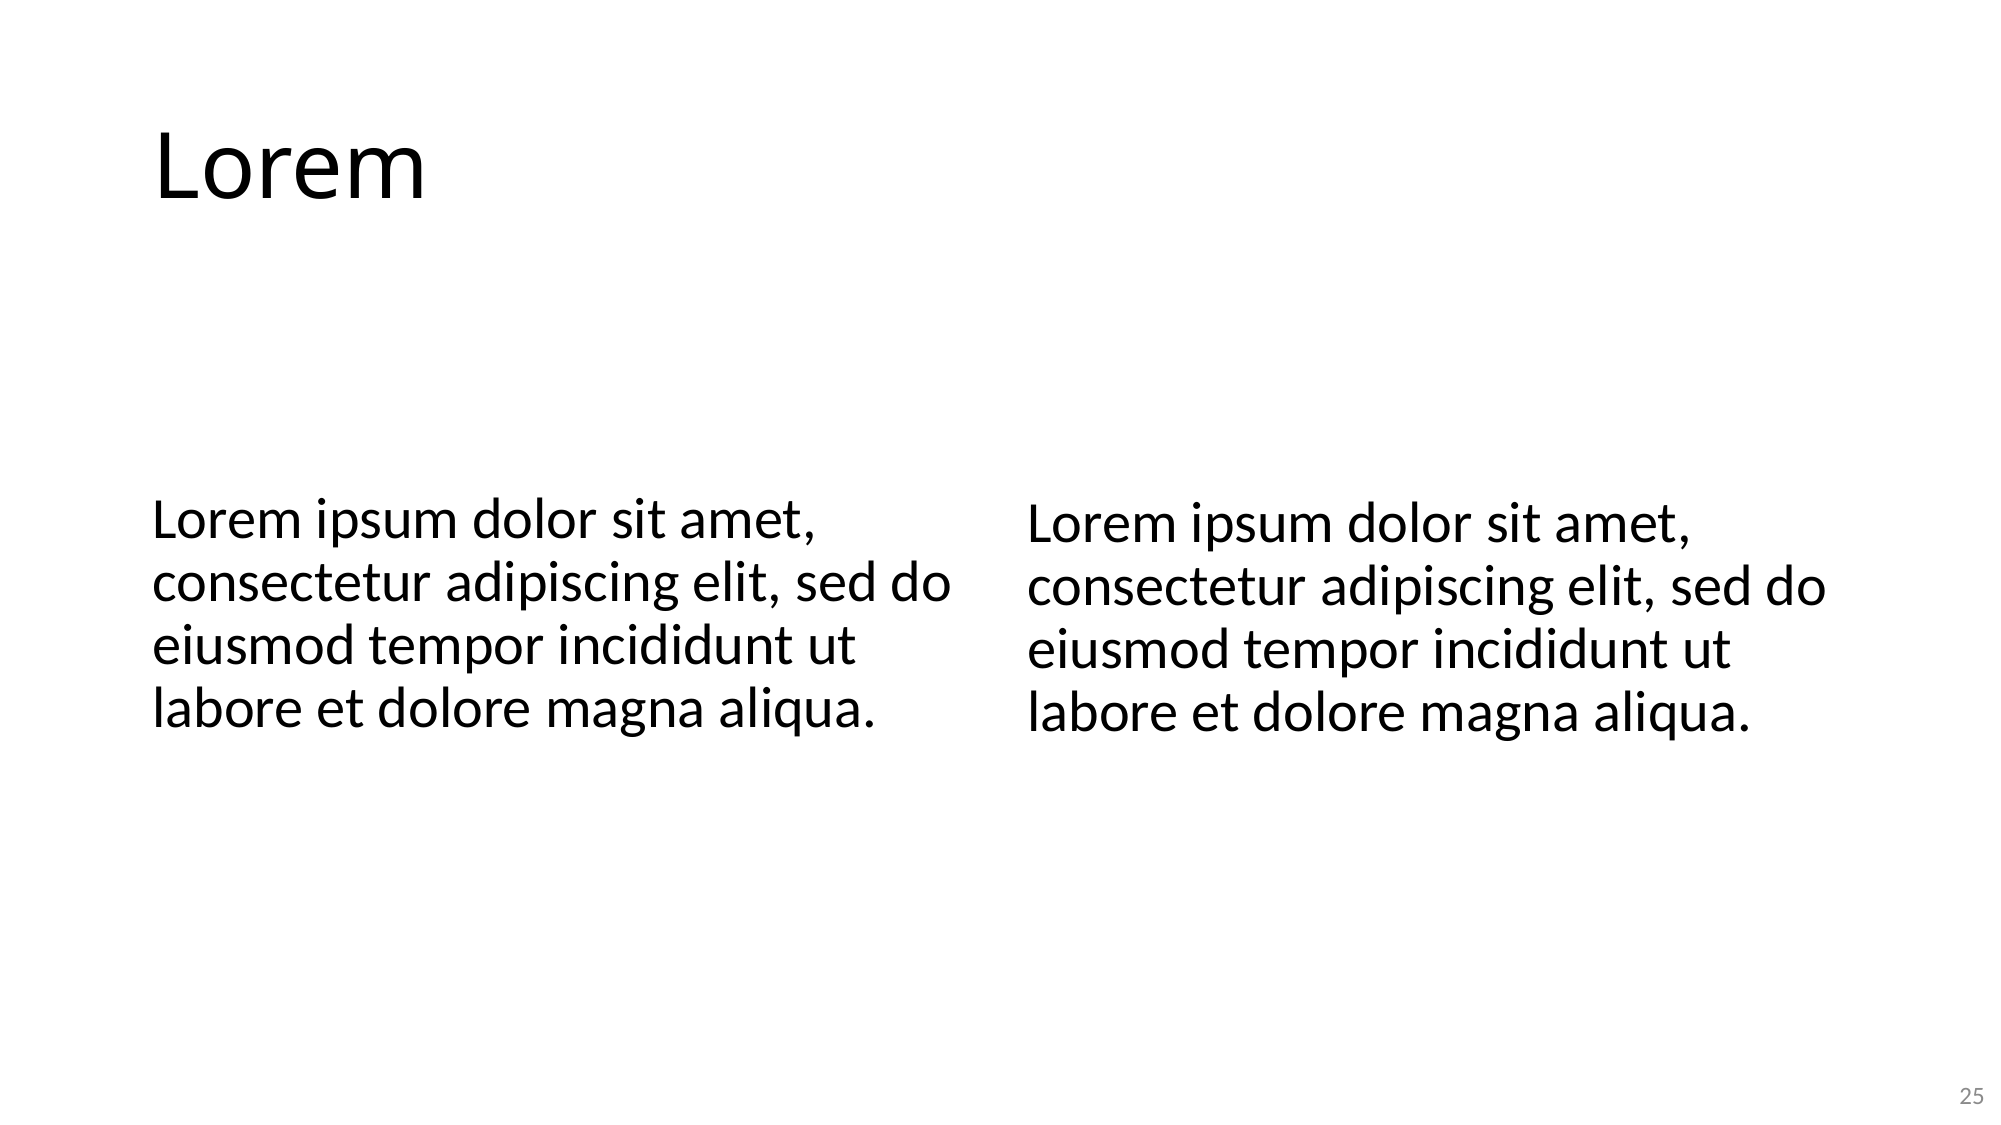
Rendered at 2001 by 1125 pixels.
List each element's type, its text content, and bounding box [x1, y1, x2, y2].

list Lorem ipsum dolor sit amet, consectetur adipiscing elit, sed do eiusmod tempor incididunt ut labore et dolore magna aliqua. [137, 299, 988, 1014]
slide_number 25 [1902, 1065, 2000, 1125]
list Lorem ipsum dolor sit amet, consectetur adipiscing elit, sed do eiusmod tempor incididunt ut labore et dolore magna aliqua. [1012, 299, 1863, 1014]
title Lorem [137, 59, 1863, 278]
